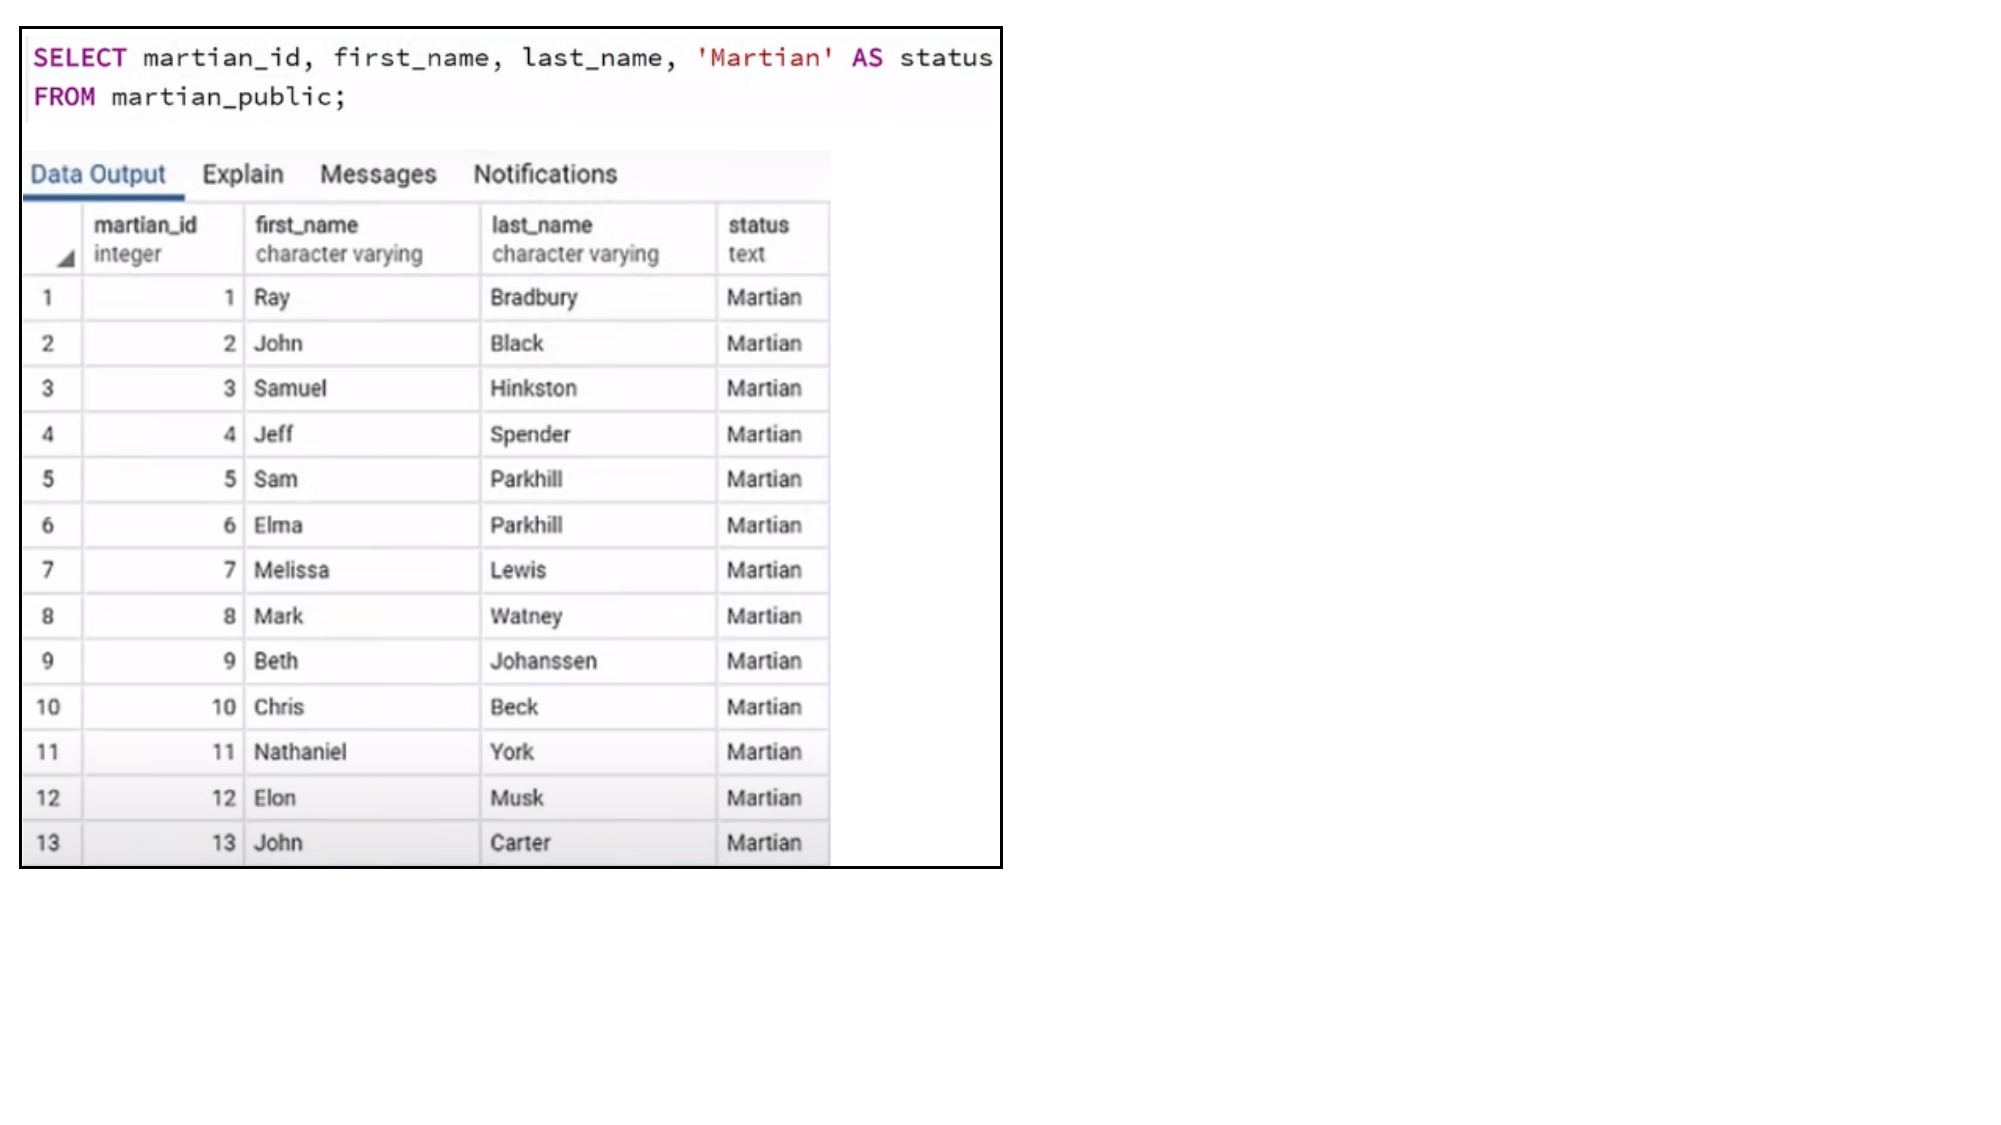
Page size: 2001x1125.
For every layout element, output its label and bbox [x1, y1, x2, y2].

text_box [20, 26, 1002, 868]
picture [23, 149, 831, 868]
picture [25, 36, 1002, 123]
